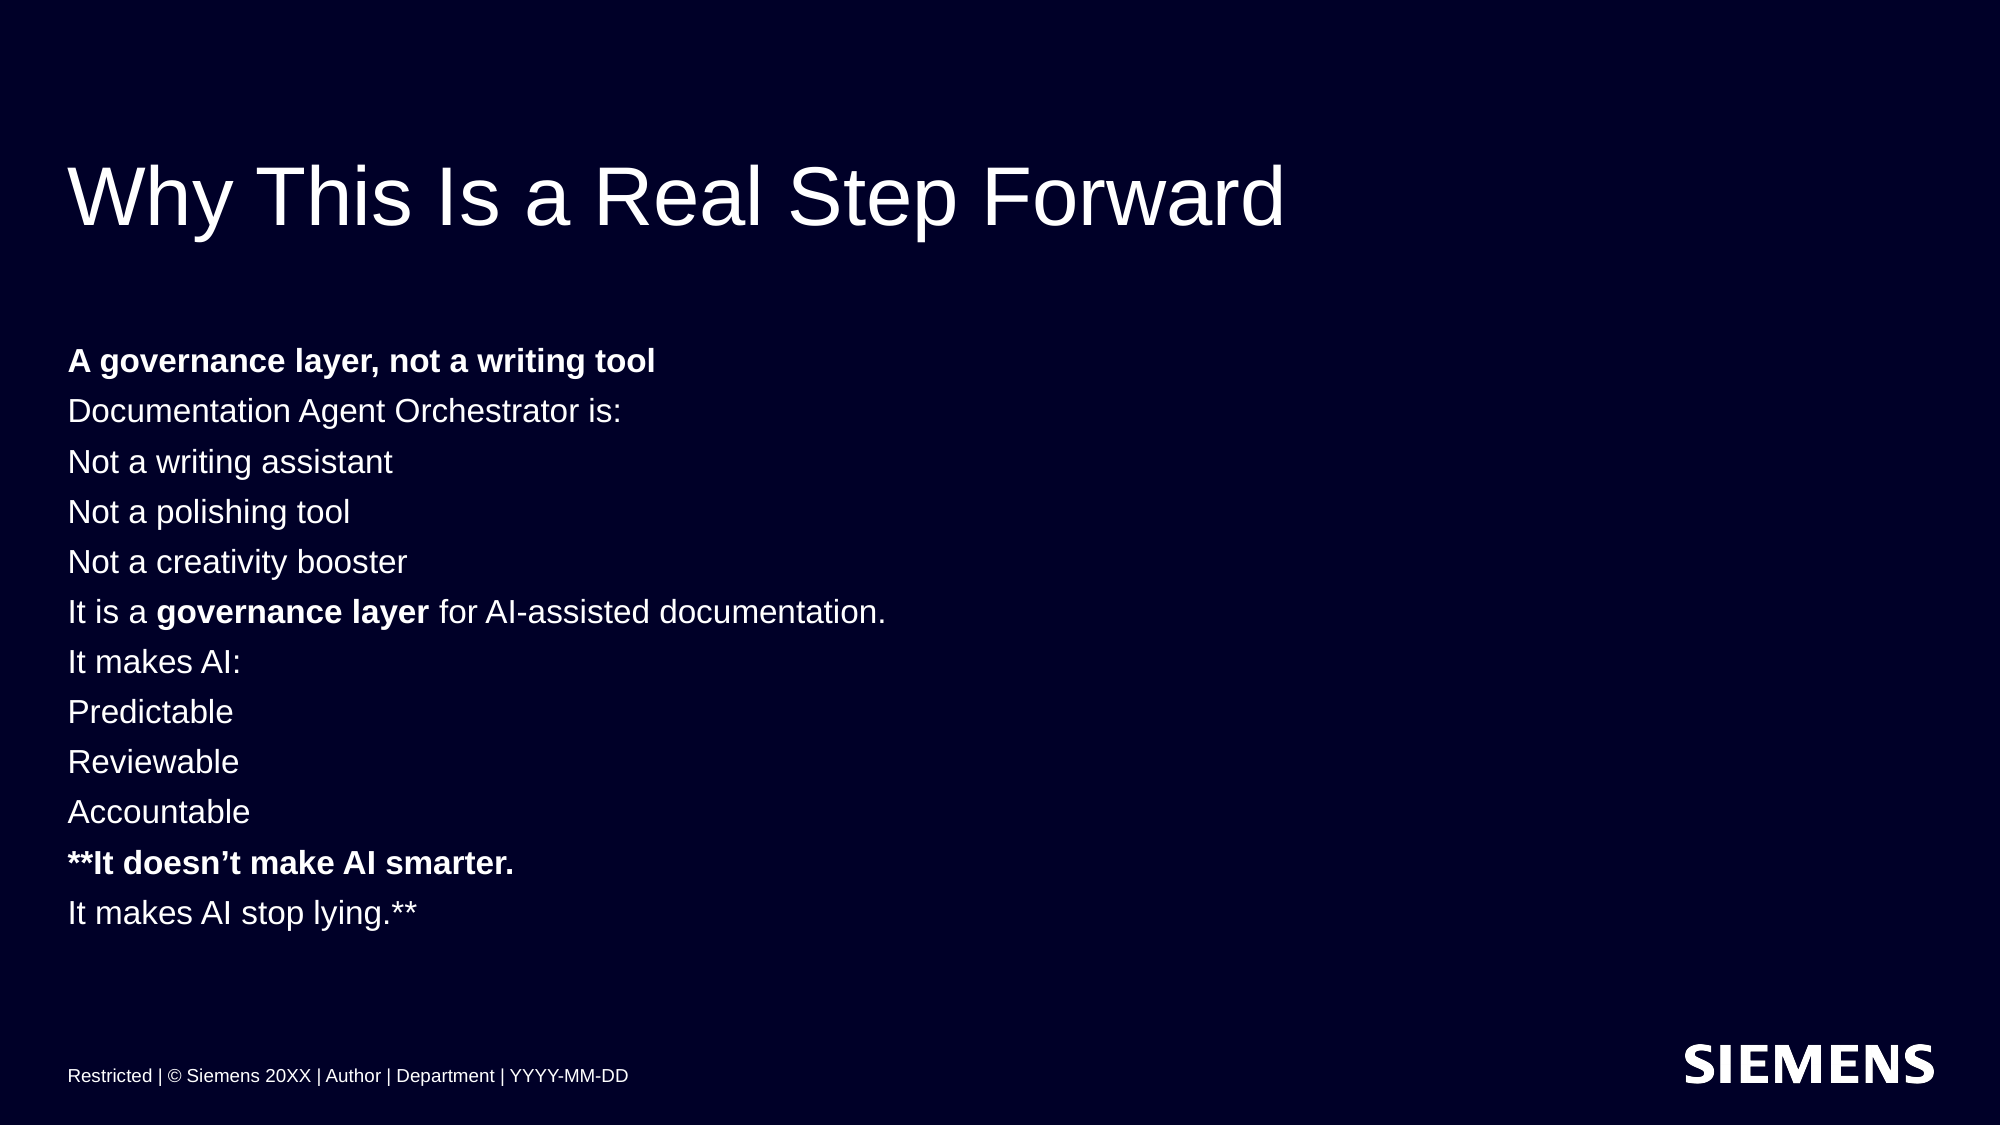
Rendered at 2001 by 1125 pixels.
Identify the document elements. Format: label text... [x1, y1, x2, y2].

subtitle A governance layer, not a writing tool Documentation Agent Orchestrator is: Not a writing assistant Not a polishing tool Not a creativity booster It is a governance layer for AI-assisted documentation. It makes AI: Predictable Reviewable Accountable **It doesn’t make AI smarter. It makes AI stop lying.** [67, 274, 1592, 999]
picture [1685, 1044, 1934, 1084]
title Why This Is a Real Step Forward [67, 141, 1592, 243]
footer Restricted | © Siemens 20XX | Author | Department | YYYY-MM-DD [67, 1035, 1592, 1125]
